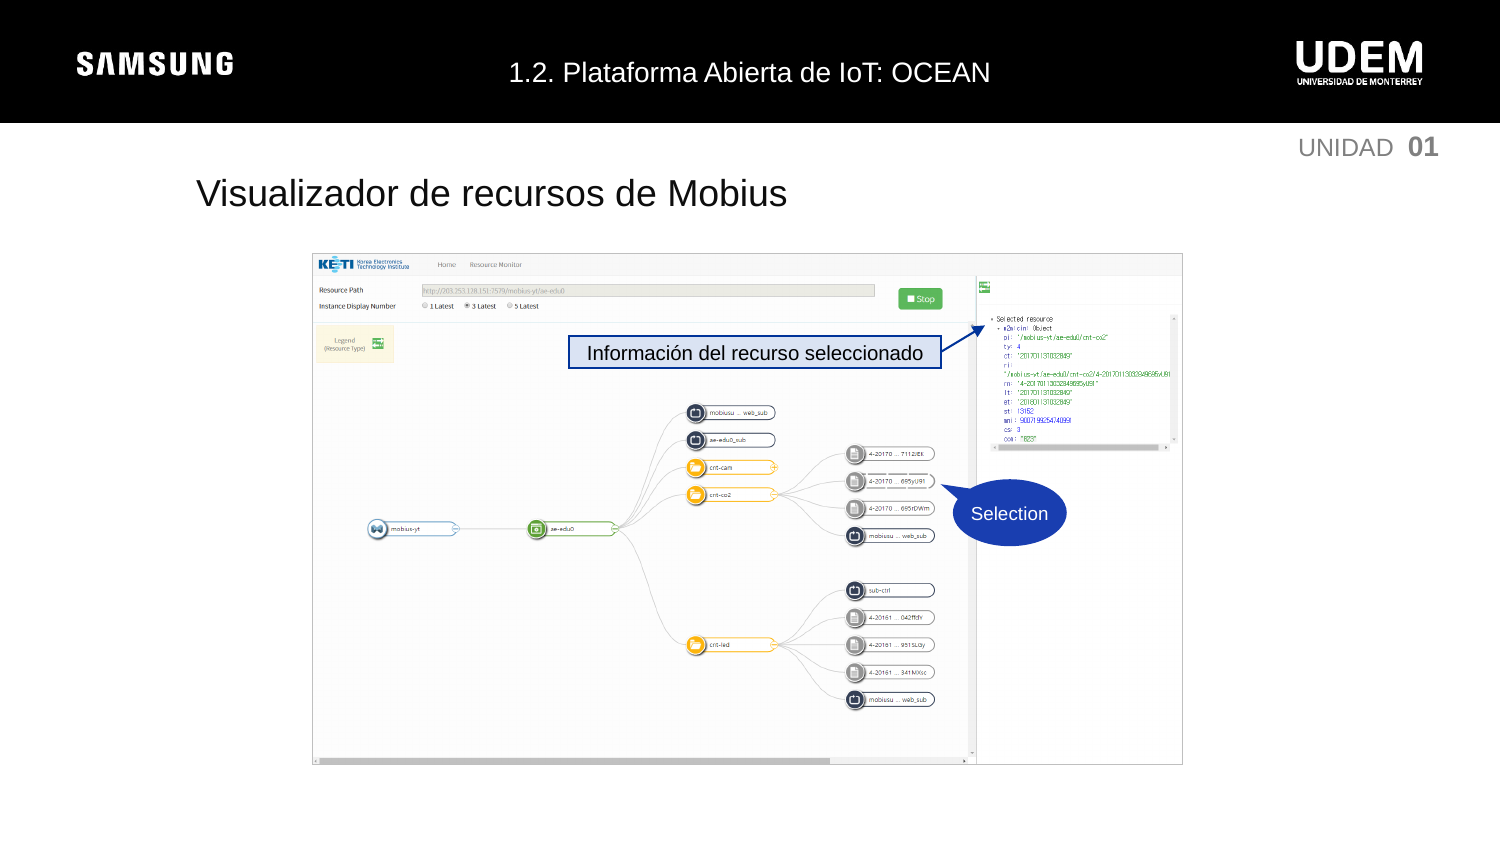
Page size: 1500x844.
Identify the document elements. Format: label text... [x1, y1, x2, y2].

text_box 1.2. Plataforma Abierta de IoT: OCEAN [279, 54, 1221, 88]
picture [0, 0, 1500, 844]
text_box UNIDAD 01 [1289, 127, 1439, 162]
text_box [569, 325, 985, 369]
text_box Visualizador de recursos de Mobius [195, 168, 1305, 215]
